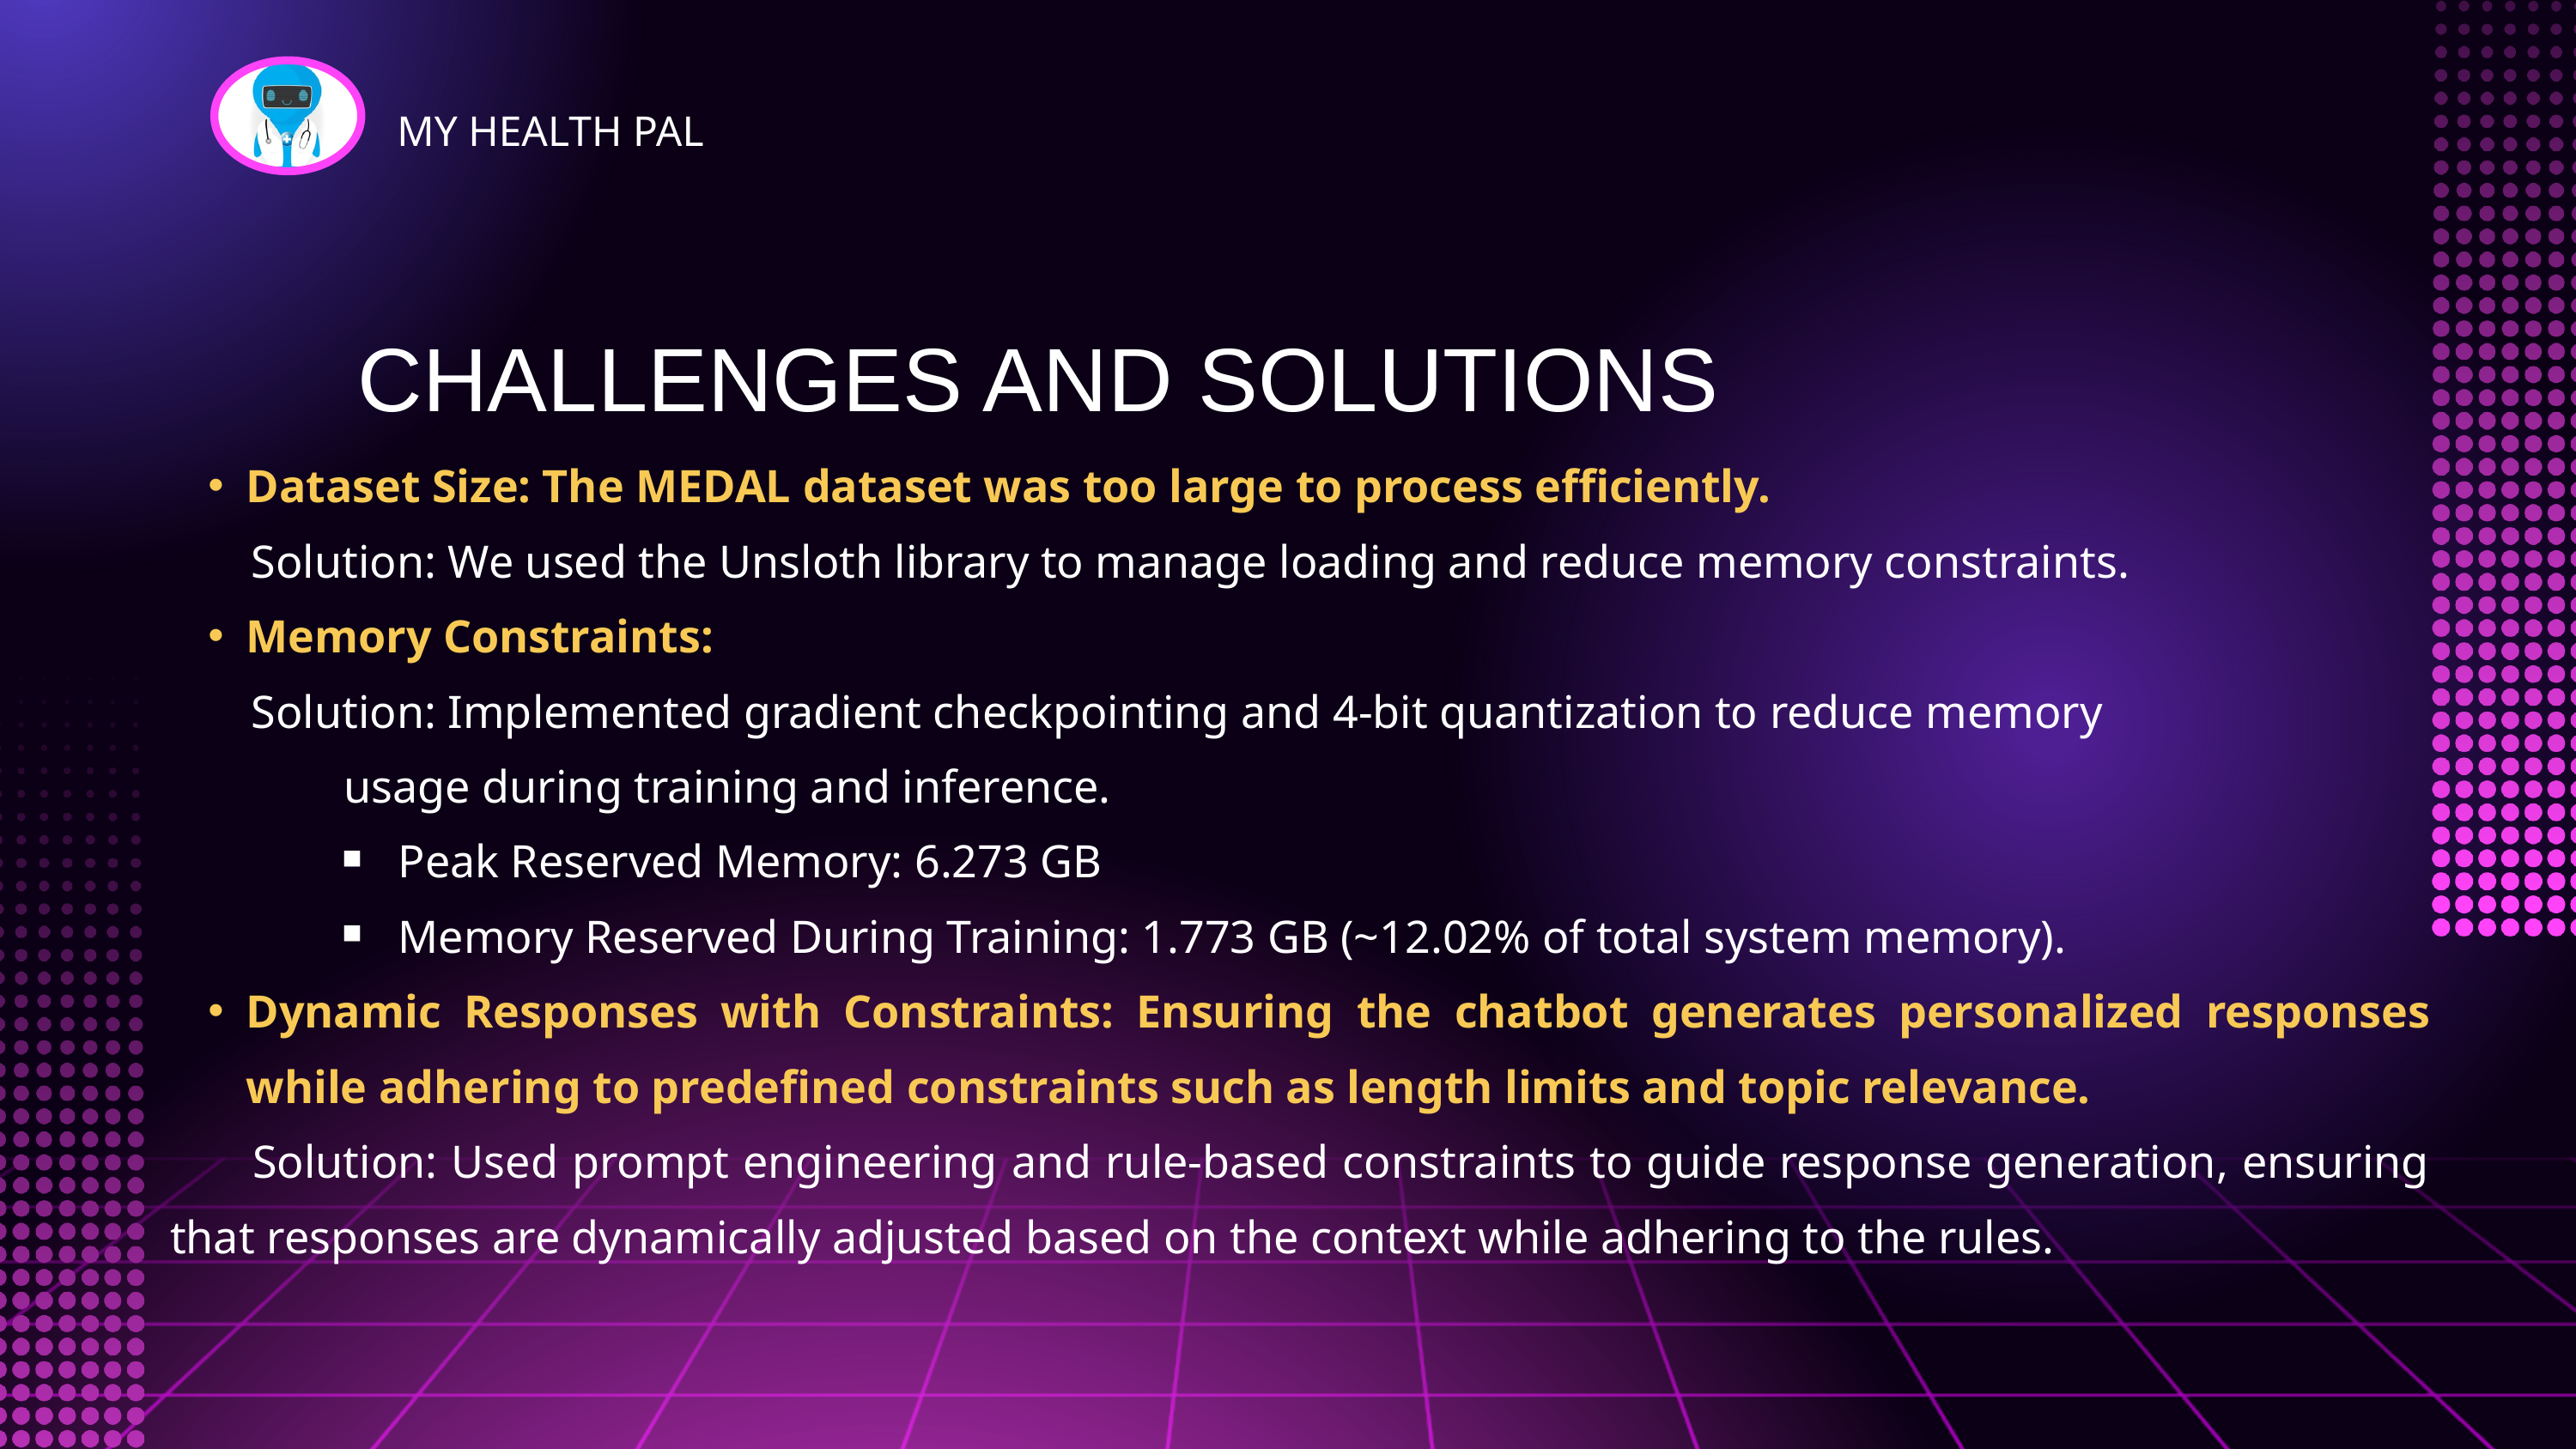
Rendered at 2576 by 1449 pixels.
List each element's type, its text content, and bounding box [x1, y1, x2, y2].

text_box [0, 674, 145, 1449]
text_box [2208, 1389, 2576, 1449]
text_box [2431, 0, 2576, 939]
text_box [214, 60, 968, 172]
text_box [1384, 939, 2576, 1389]
text_box Dataset Size: The MEDAL dataset was too large to process efficiently. Solution: We used the Unsloth library to manage loading and reduce memory constraints. Memory Constraints: Solution: Implemented gradient checkpointing and 4-bit quantization to reduce memory usage during training and inference. Peak Reserved Memory: 6.273 GB Memory Reserved During Training: 1.773 GB (~12.02% of total system memory). Dynamic Responses with Constraints: Ensuring the chatbot generates personalized responses while adhering to predefined constraints such as length limits and topic relevance. Solution: Used prompt engineering and rule-based constraints to guide response generation, ensuring that responses are dynamically adjusted based on the context while adhering to the rules. [170, 436, 2432, 1338]
text_box [145, 708, 2208, 1449]
text_box CHALLENGES AND SOLUTIONS [346, 306, 1756, 430]
text_box [1384, 60, 2431, 436]
text_box [0, 0, 708, 634]
